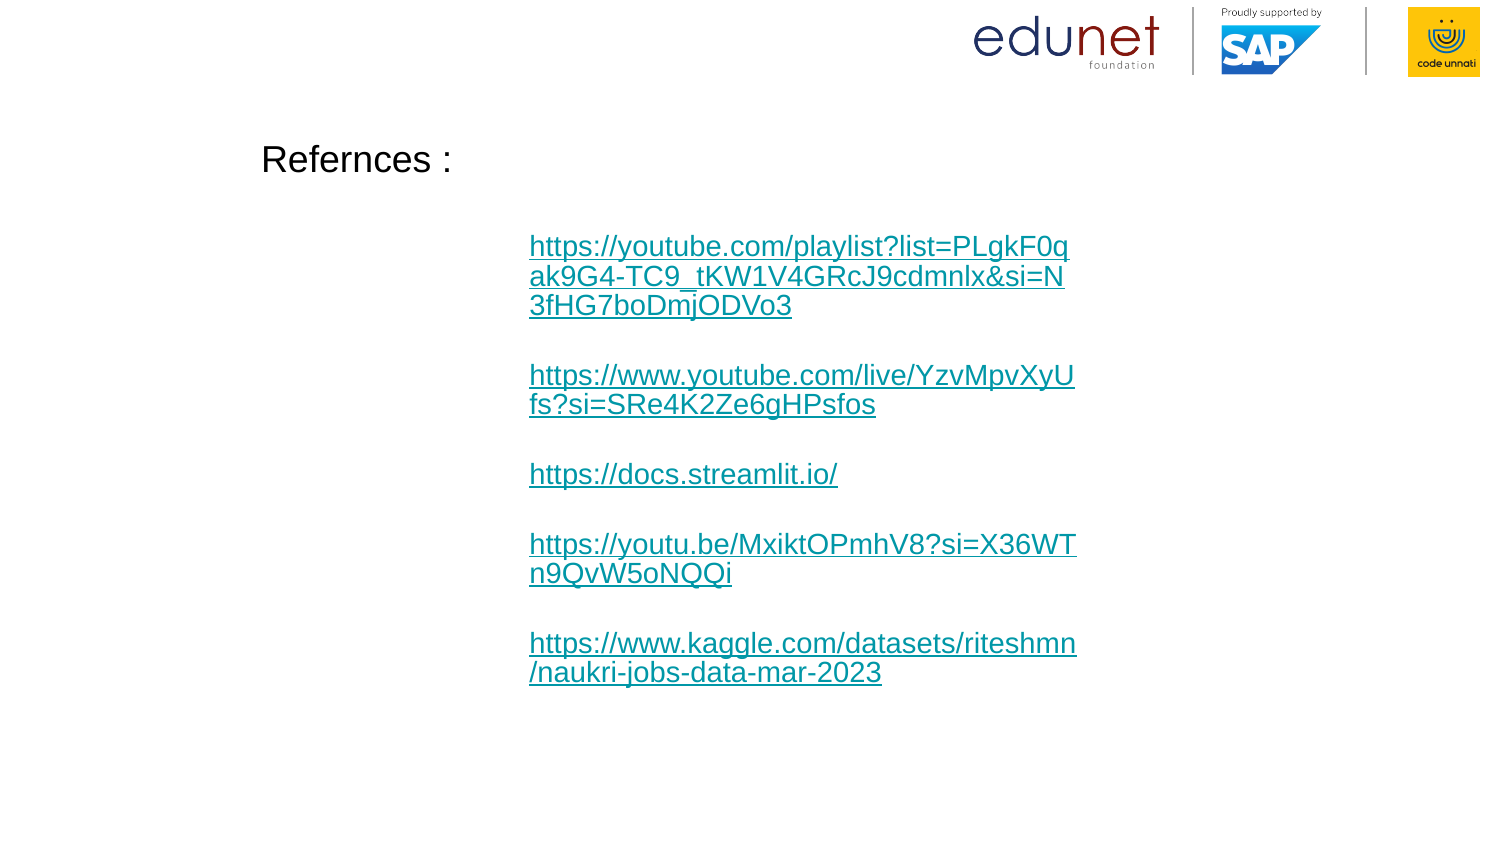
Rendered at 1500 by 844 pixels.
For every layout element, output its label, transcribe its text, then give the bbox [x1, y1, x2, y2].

picture [1408, 7, 1480, 77]
picture [966, 8, 1168, 76]
picture [1221, 8, 1322, 75]
text_box https://youtube.com/playlist?list=PLgkF0qak9G4-TC9_tKW1V4GRcJ9cdmnlx&si=N3fHG7boDmjODVo3 https://www.youtube.com/live/YzvMpvXyUfs?si=SRe4K2Ze6gHPsfos https://docs.streamlit.io/ https://youtu.be/MxiktOPmhV8?si=X36WTn9QvW5oNQQi https://www.kaggle.com/datasets/riteshmn/naukri-jobs-data-mar-2023 [514, 220, 1093, 585]
text_box Refernces : [246, 127, 686, 188]
